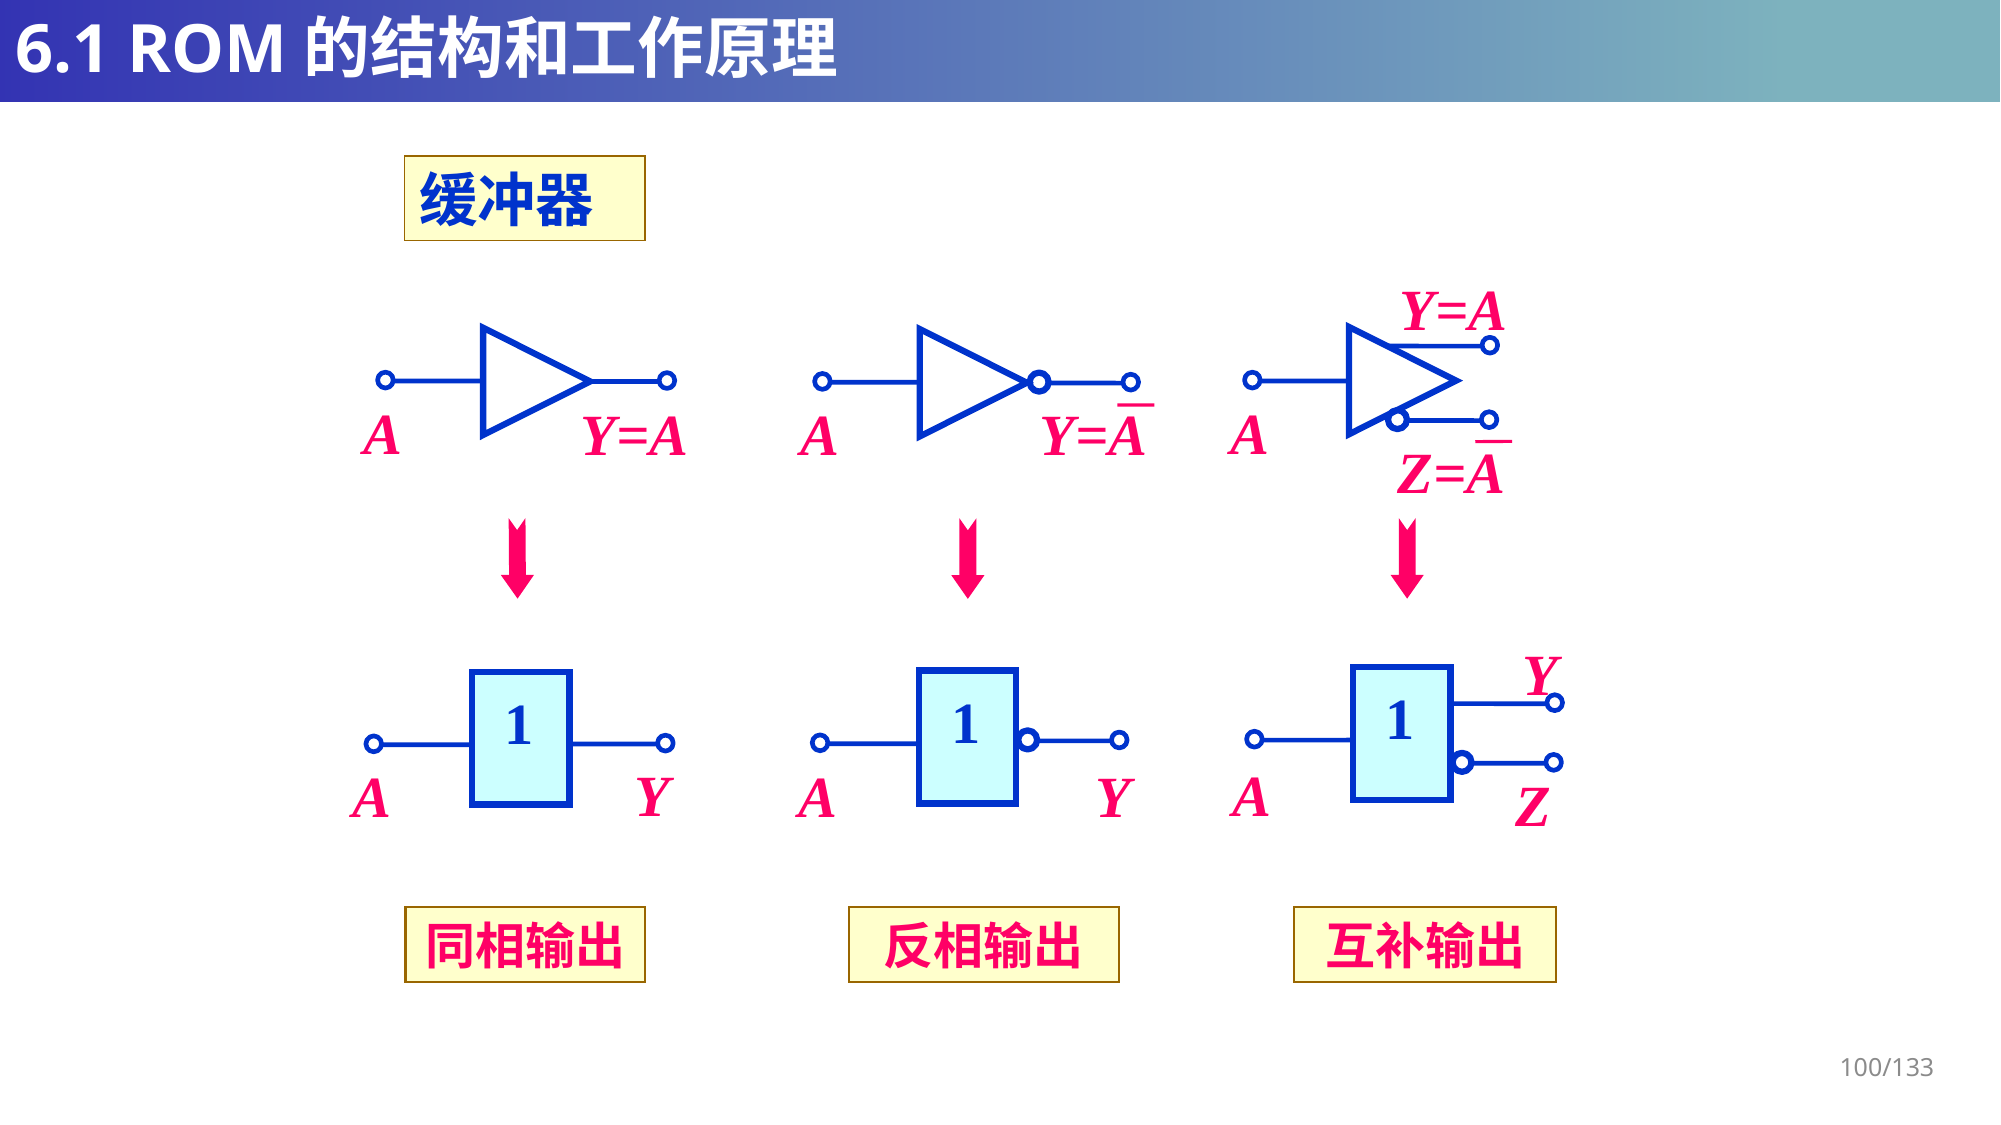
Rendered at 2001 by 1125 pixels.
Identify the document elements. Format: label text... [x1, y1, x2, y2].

text_box [955, 525, 980, 595]
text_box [1215, 264, 1523, 513]
text_box [1395, 525, 1420, 595]
slide_number 100/133 [1797, 1038, 1950, 1099]
text_box 反相输出 [848, 907, 1119, 982]
text_box [505, 525, 530, 595]
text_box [1217, 629, 1573, 846]
title 6.1 ROM的结构和工作原理 [0, 0, 2000, 102]
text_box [337, 671, 685, 837]
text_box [783, 670, 1146, 837]
text_box 互补输出 [1294, 907, 1557, 982]
text_box 同相输出 [405, 907, 645, 982]
text_box 缓冲器 [404, 156, 646, 241]
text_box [348, 327, 704, 475]
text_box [785, 329, 1163, 475]
